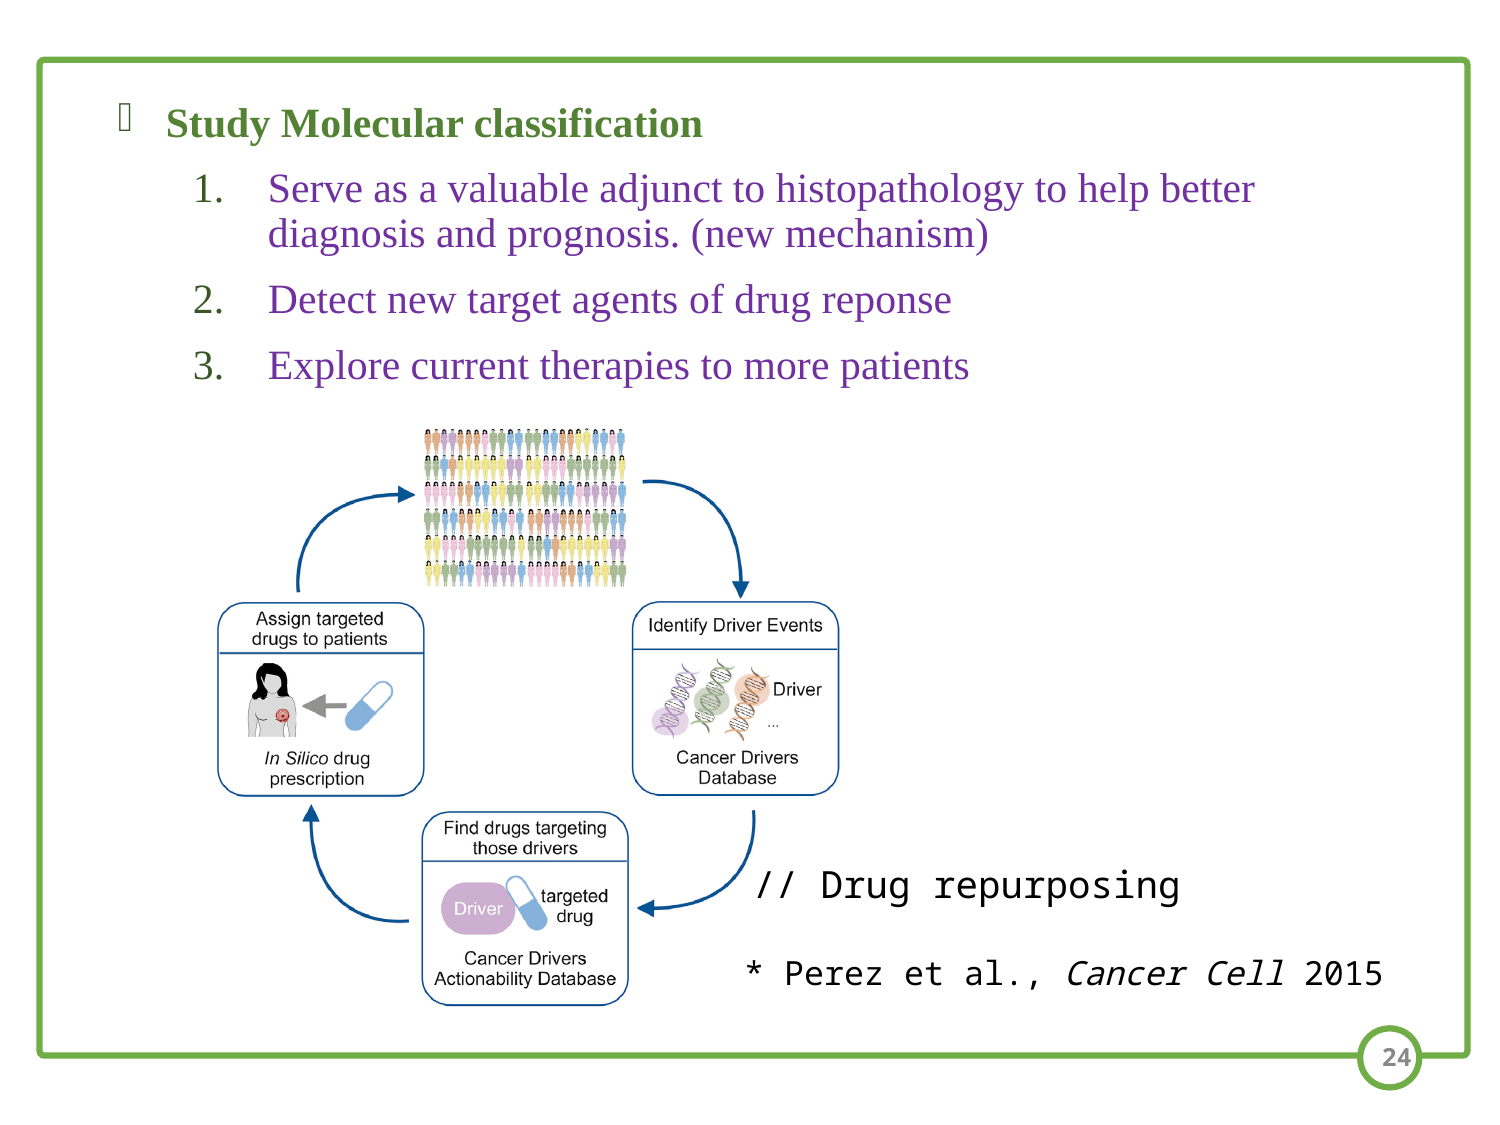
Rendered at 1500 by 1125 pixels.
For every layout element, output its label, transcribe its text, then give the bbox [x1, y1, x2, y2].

text_box // Drug repurposing [847, 853, 1189, 914]
text_box * Perez et al., Cancer Cell 2015 [847, 944, 1392, 1000]
picture [209, 398, 847, 1036]
text_box Study Molecular classification Serve as a valuable adjunct to histopathology to help better diagnosis and prognosis. (new mechanism) Detect new target agents of drug reponse Explore current therapies to more patients [103, 93, 1397, 1018]
